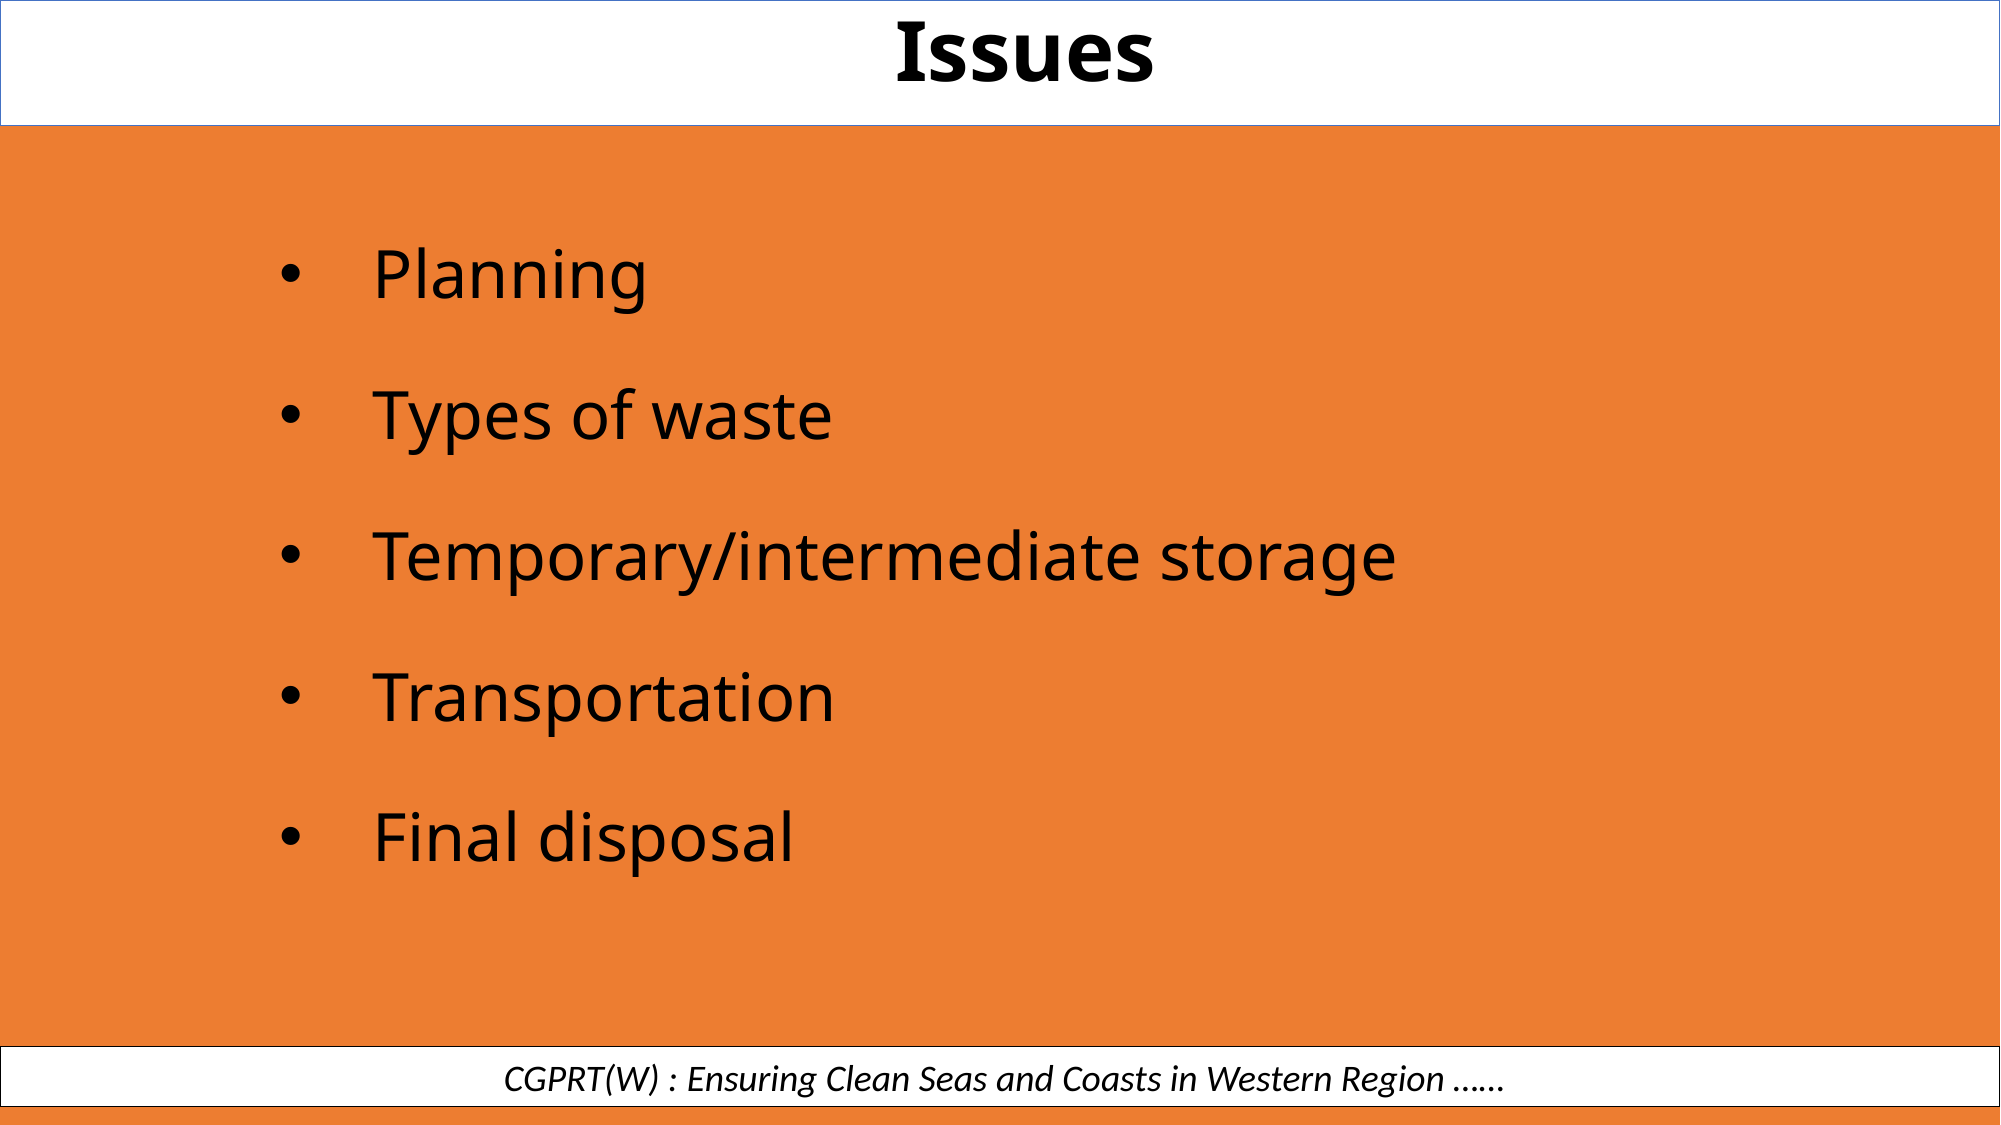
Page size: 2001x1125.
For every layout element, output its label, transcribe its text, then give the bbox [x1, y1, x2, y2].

text_box Issues [112, 2, 1940, 134]
text_box CGPRT(W) : Ensuring Clean Seas and Coasts in Western Region …… [0, 1046, 2000, 1107]
text_box [0, 0, 2000, 126]
text_box Planning Types of waste Temporary/intermediate storage Transportation Final disposal [264, 184, 1576, 823]
